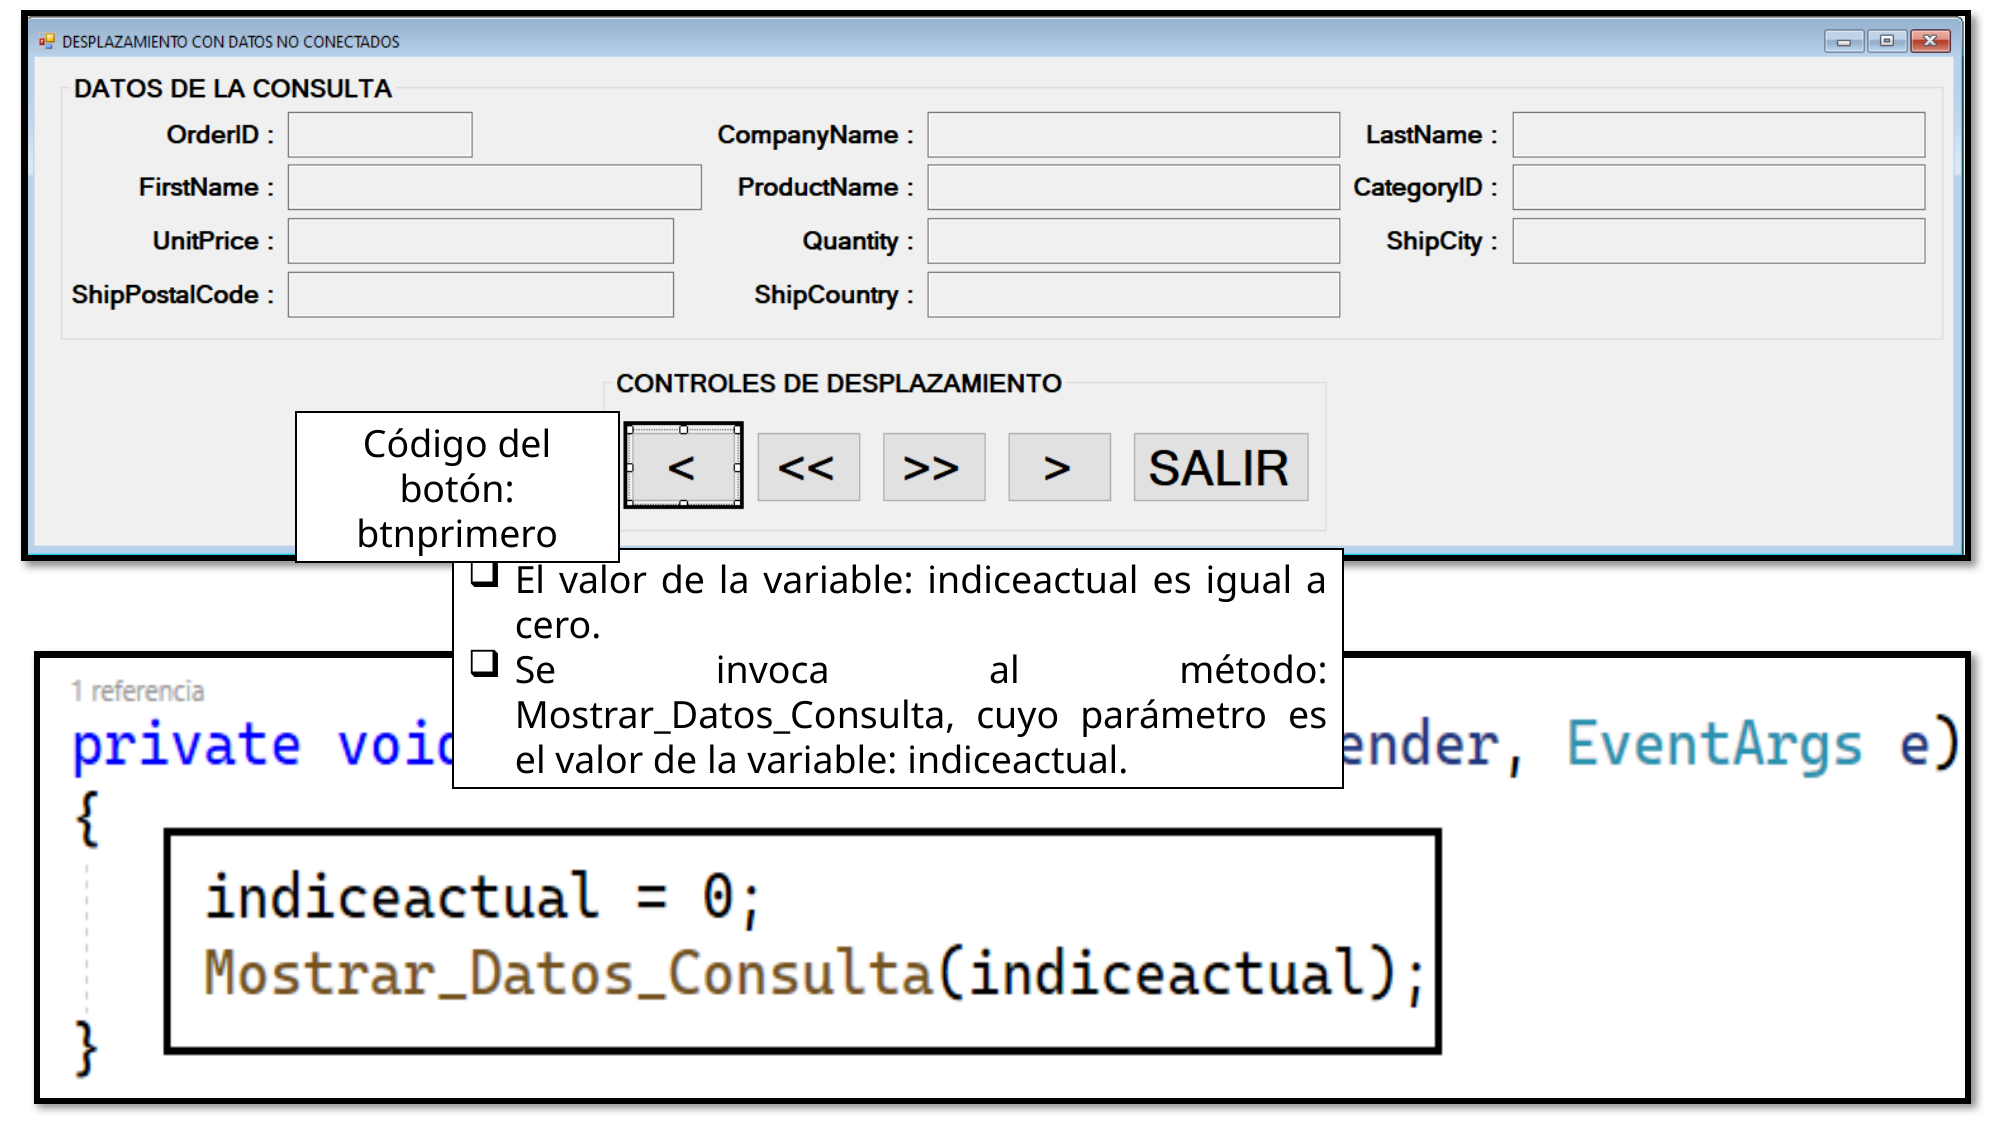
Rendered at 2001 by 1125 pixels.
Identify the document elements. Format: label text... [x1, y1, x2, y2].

text_box Código del botón: btnprimero [295, 555, 620, 563]
text_box El valor de la variable: indiceactual es igual a cero. Se invoca al método: Mostrar_Datos_Consulta, cuyo parámetro es el valor de la variable: indiceactual. [452, 555, 1344, 657]
picture [39, 657, 1965, 1098]
picture [27, 15, 1965, 555]
